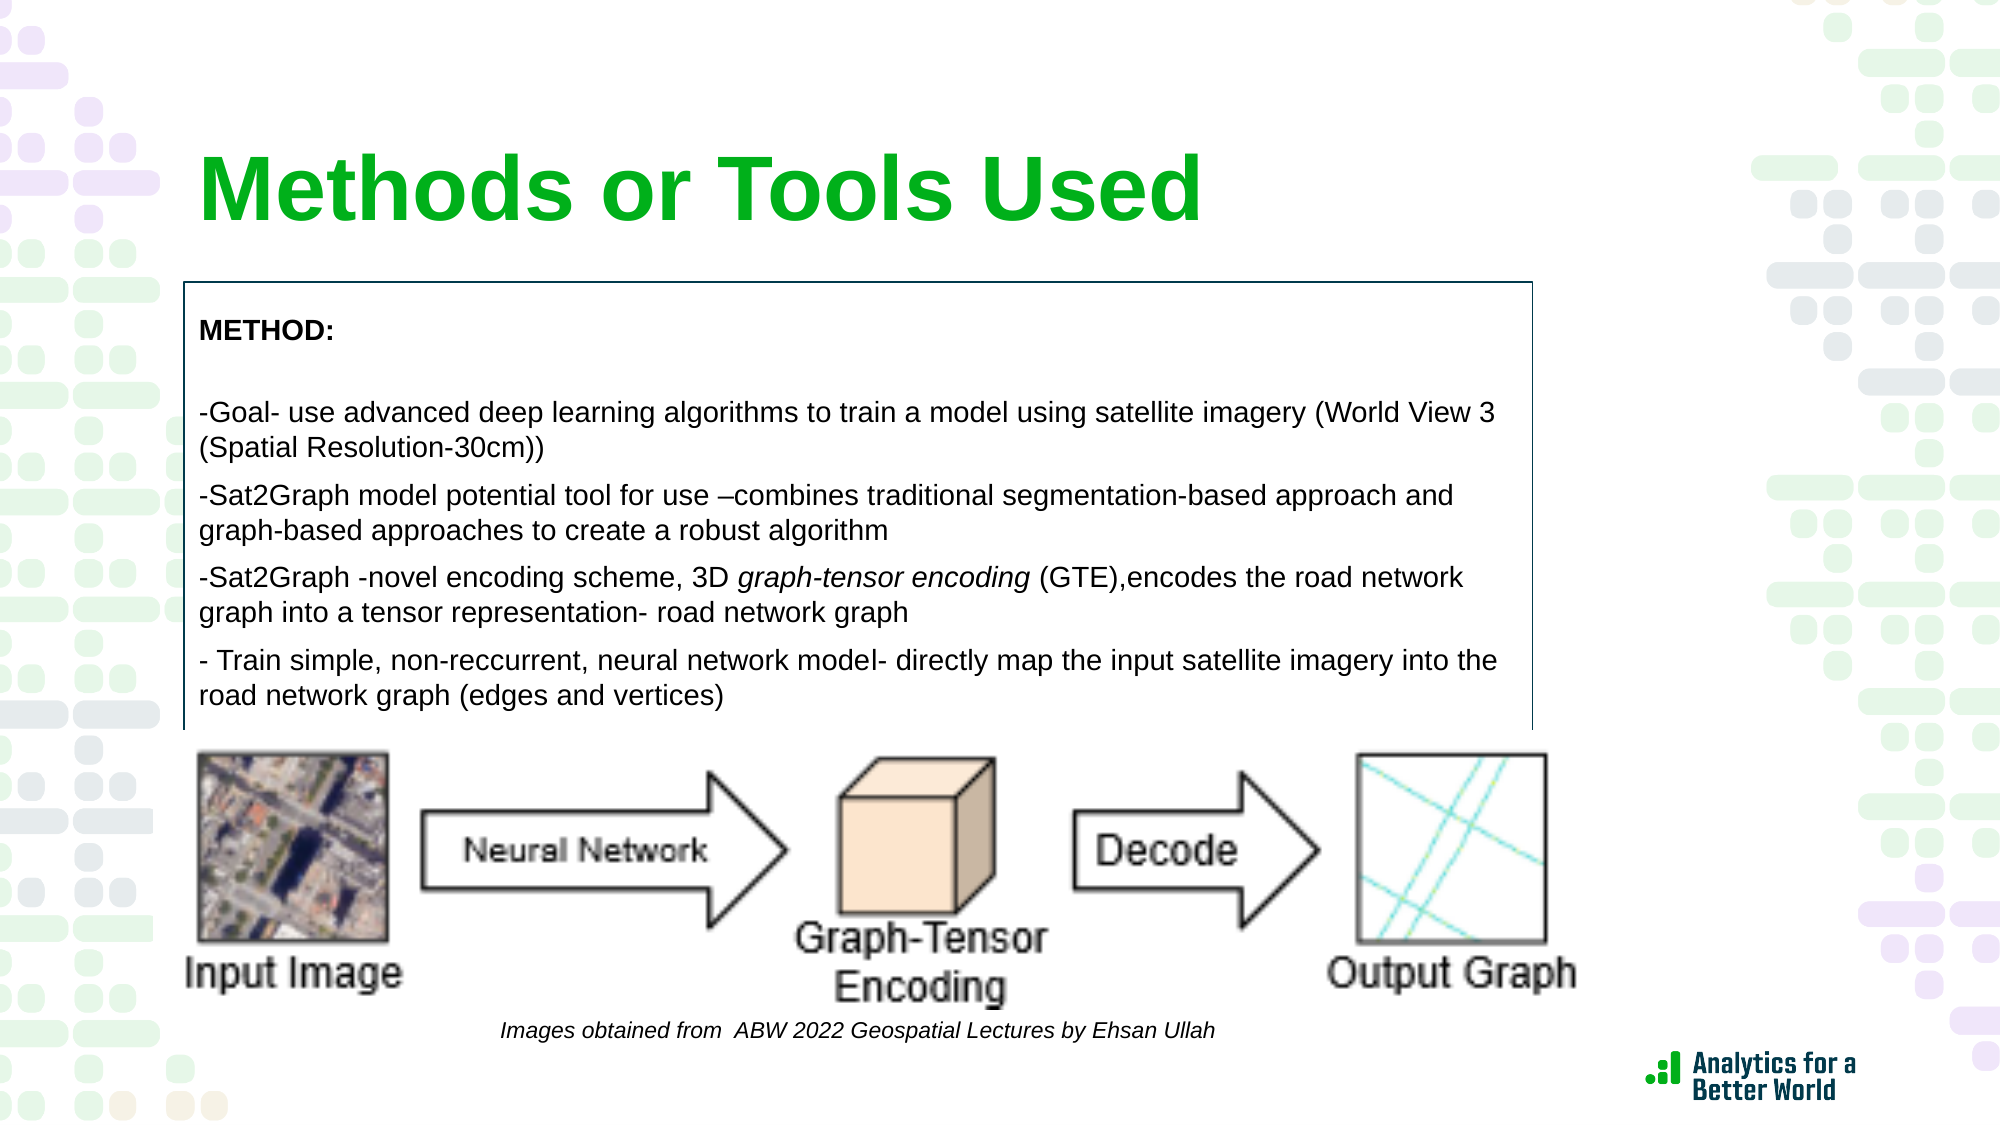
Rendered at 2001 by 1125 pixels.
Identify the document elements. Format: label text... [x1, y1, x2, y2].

picture [0, 0, 2000, 1125]
title Methods or Tools Used [184, 82, 1909, 300]
text_box Images obtained from ABW 2022 Geospatial Lectures by Ehsan Ullah [485, 1018, 1232, 1051]
text_box METHOD: -Goal- use advanced deep learning algorithms to train a model using satellite imagery (World View 3 (Spatial Resolution-30cm)) -Sat2Graph model potential tool for use –combines traditional segmentation-based approach and graph-based approaches to create a robust algorithm -Sat2Graph -novel encoding scheme, 3D graph-tensor encoding (GTE),encodes the road network graph into a tensor representation- road network graph - Train simple, non-reccurrent, neural network model- directly map the input satellite imagery into the road network graph (edges and vertices) [183, 281, 1533, 728]
